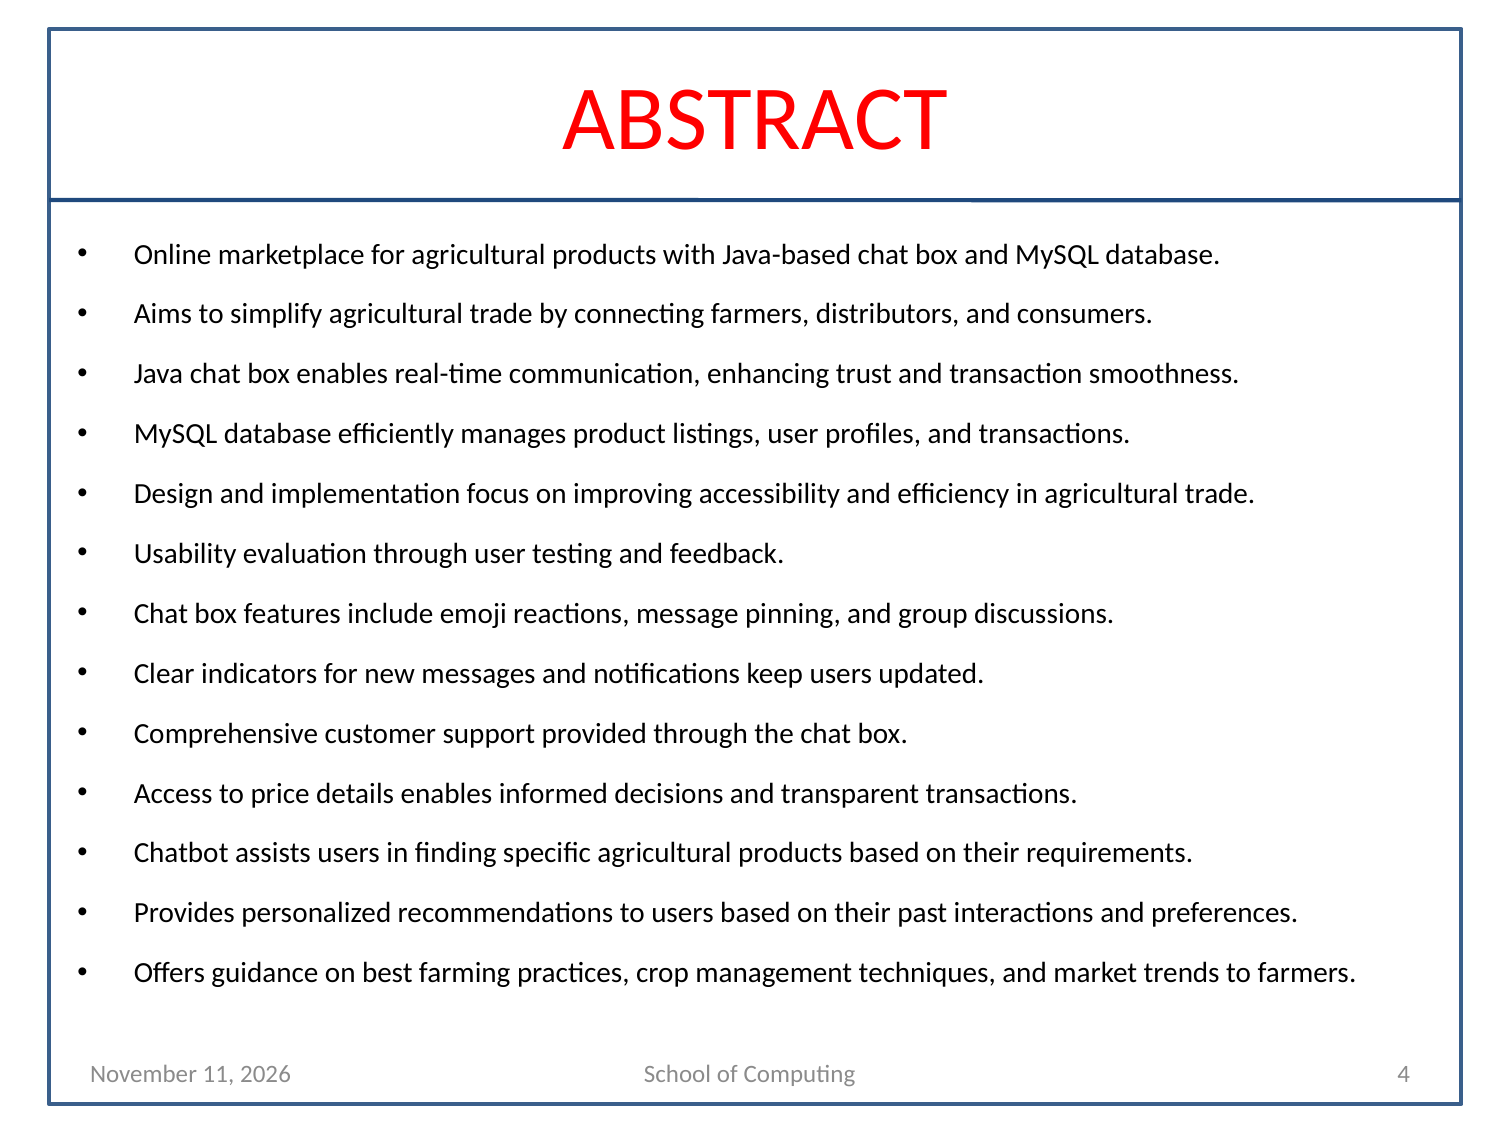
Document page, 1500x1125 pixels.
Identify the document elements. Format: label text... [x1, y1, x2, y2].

footer School of Computing [512, 1042, 988, 1103]
slide_number 4 [1074, 1042, 1425, 1103]
title ABSTRACT [49, 37, 1463, 188]
list Online marketplace for agricultural products with Java-based chat box and MySQL database. Aims to simplify agricultural trade by connecting farmers, distributors, and consumers. Java chat box enables real-time communication, enhancing trust and transaction smoothness. MySQL database efficiently manages product listings, user profiles, and transactions. Design and implementation focus on improving accessibility and efficiency in agricultural trade. Usability evaluation through user testing and feedback. Chat box features include emoji reactions, message pinning, and group discussions. Clear indicators for new messages and notifications keep users updated. Comprehensive customer support provided through the chat box. Access to price details enables informed decisions and transparent transactions. Chatbot assists users in finding specific agricultural products based on their requirements. Provides personalized recommendations to users based on their past interactions and preferences. Offers guidance on best farming practices, crop management techniques, and market trends to farmers. [62, 224, 1451, 1056]
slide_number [75, 1042, 425, 1103]
